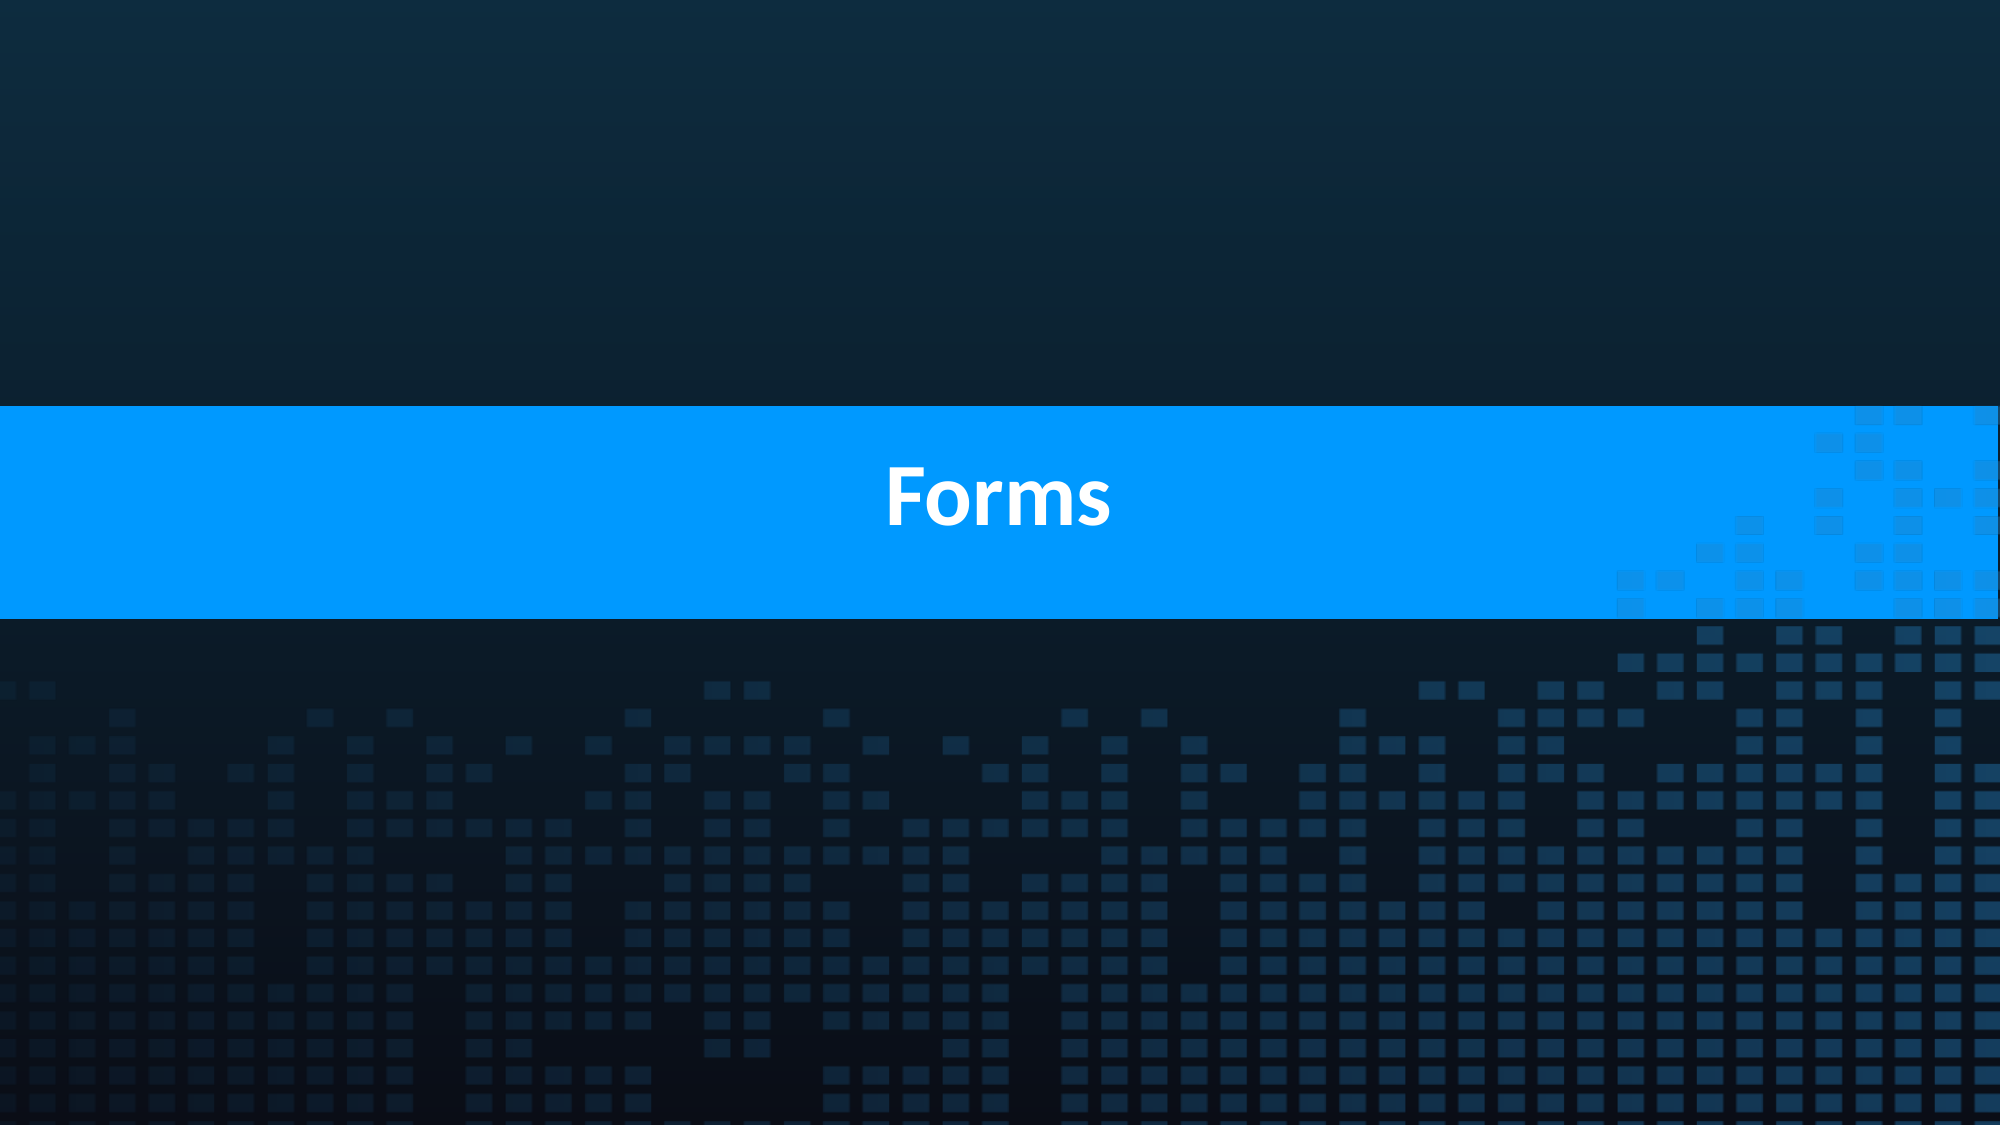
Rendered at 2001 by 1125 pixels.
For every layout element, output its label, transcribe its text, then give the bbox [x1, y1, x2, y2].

picture [0, 225, 2000, 1125]
list Forms [0, 429, 1998, 552]
